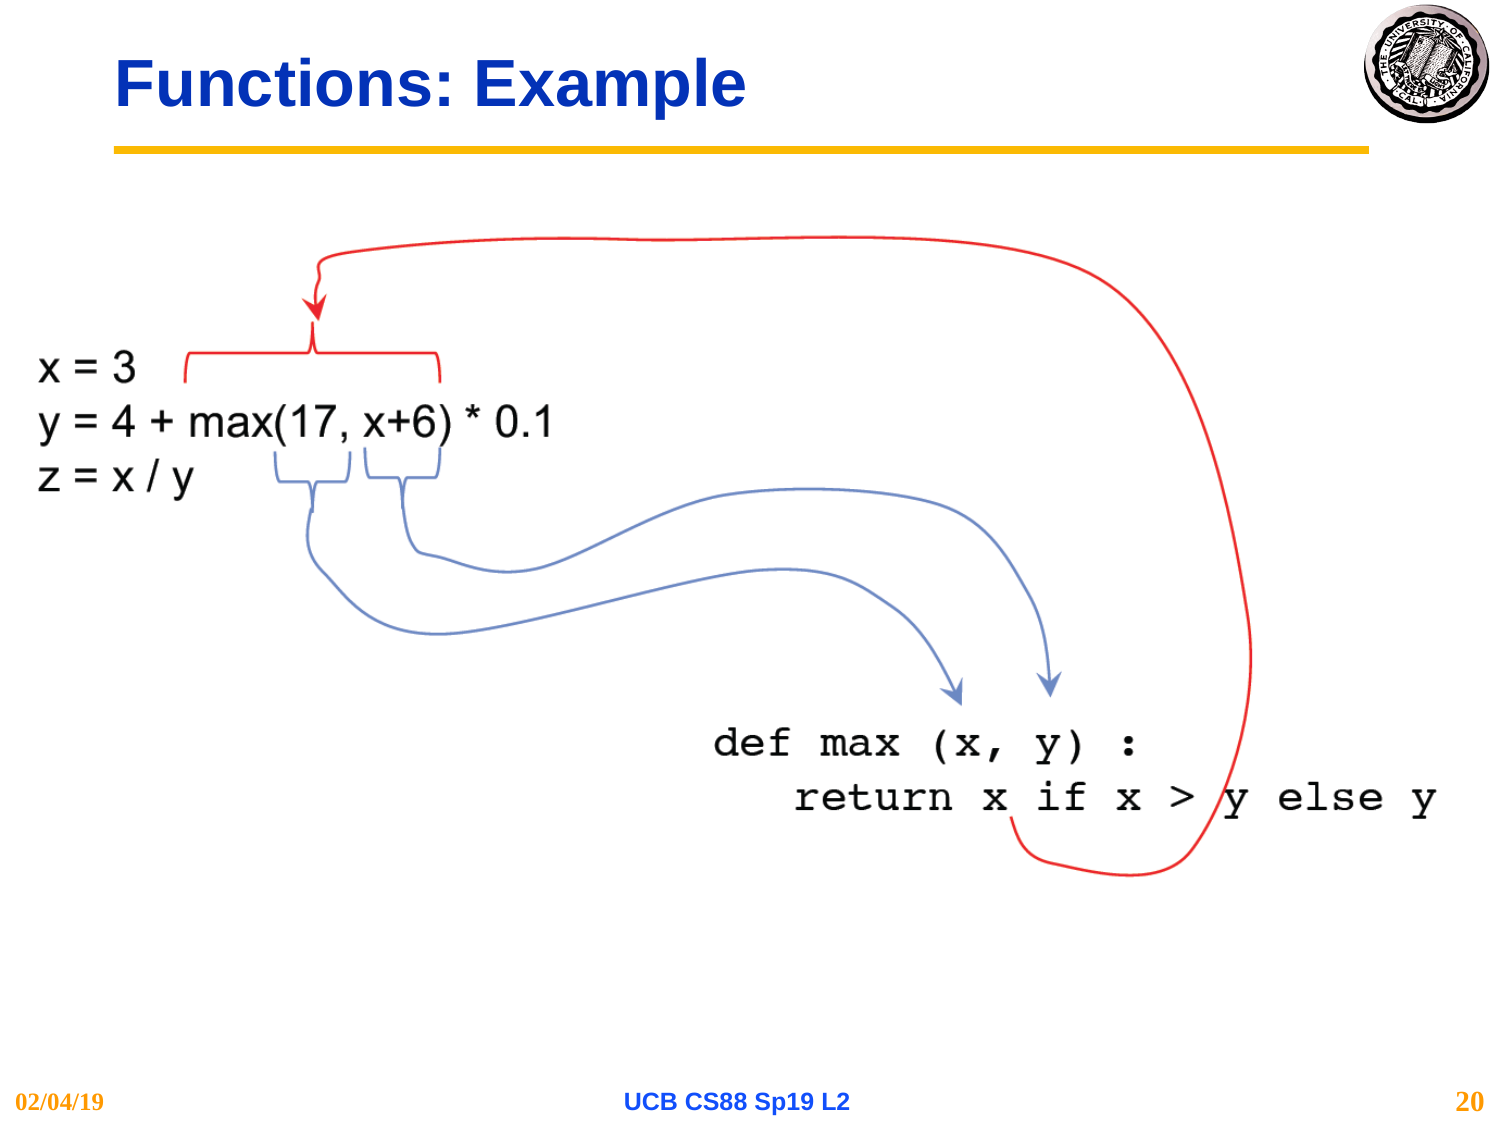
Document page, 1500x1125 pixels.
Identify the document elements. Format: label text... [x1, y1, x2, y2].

picture [1350, 0, 1500, 127]
picture [0, 229, 1500, 896]
title Functions: Example [99, 24, 813, 146]
slide_number 20 [1412, 1074, 1500, 1125]
text_box 02/04/19 [0, 1074, 250, 1125]
footer UCB CS88 Sp19 L2 [499, 1074, 976, 1125]
